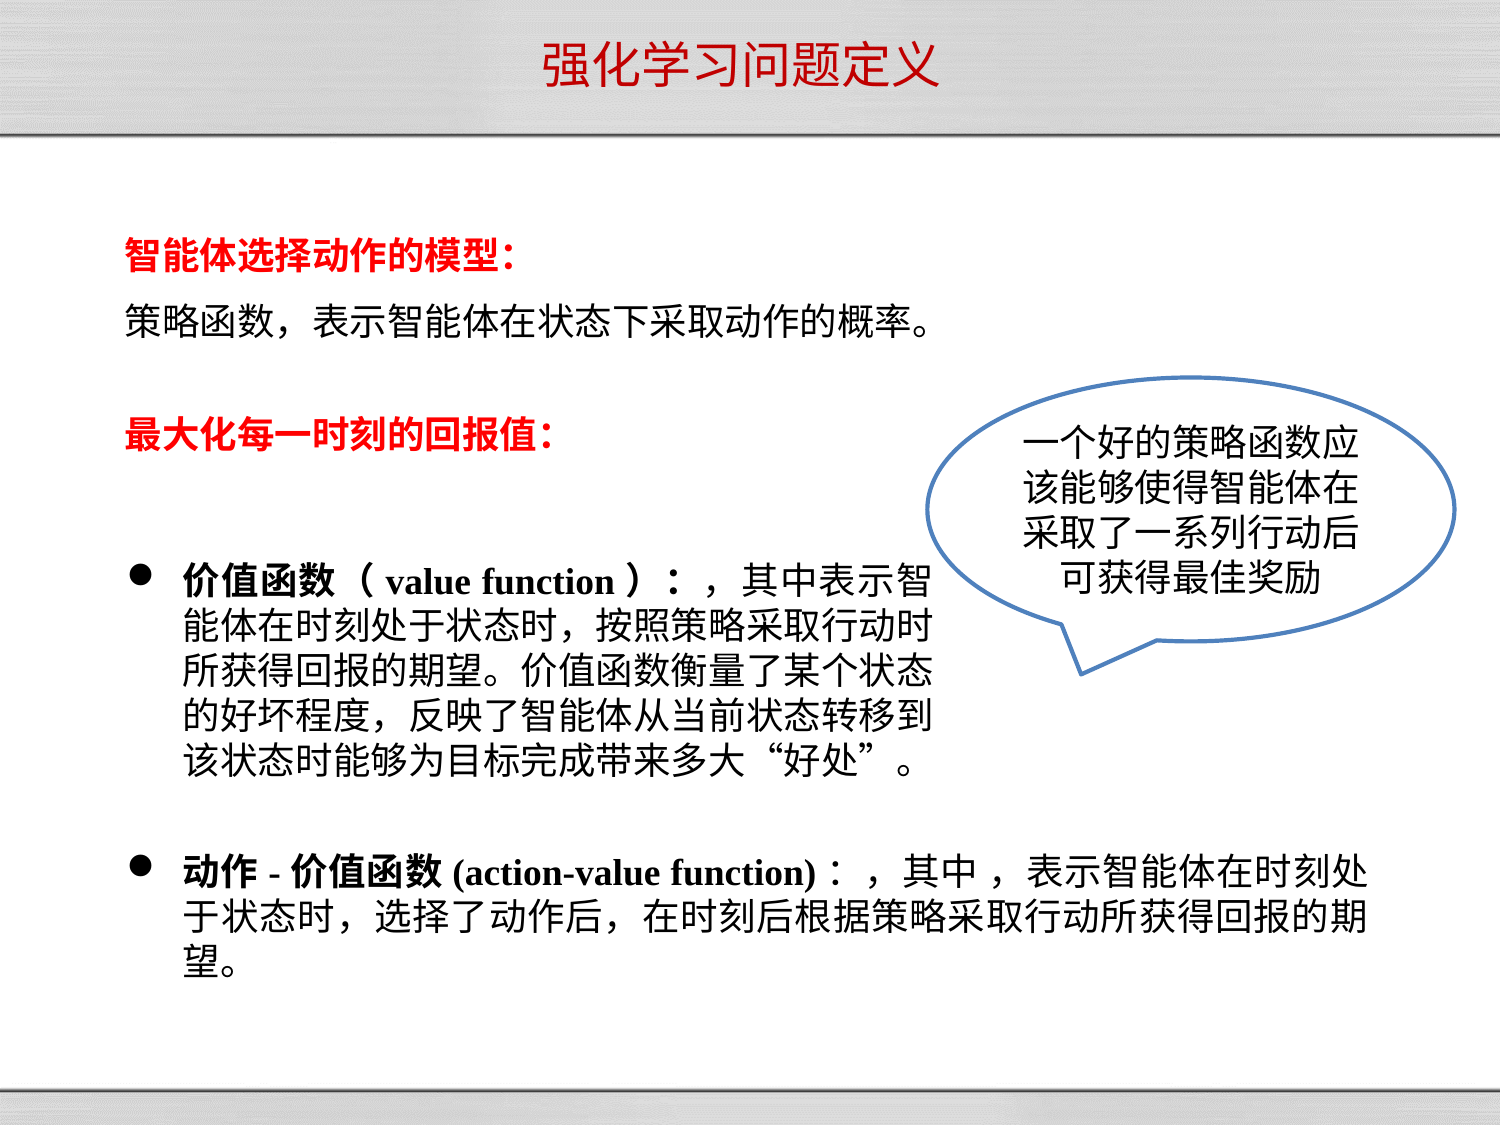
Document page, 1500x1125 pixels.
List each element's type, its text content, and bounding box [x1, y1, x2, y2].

text_box 一个好的策略函数应该能够使得智能体在采取了一系列行动后可获得最佳奖励 [925, 375, 1457, 677]
title 强化学习问题定义 [54, 5, 1429, 114]
picture [0, 0, 1500, 1125]
text_box 智能体选择动作的模型： [109, 224, 860, 285]
